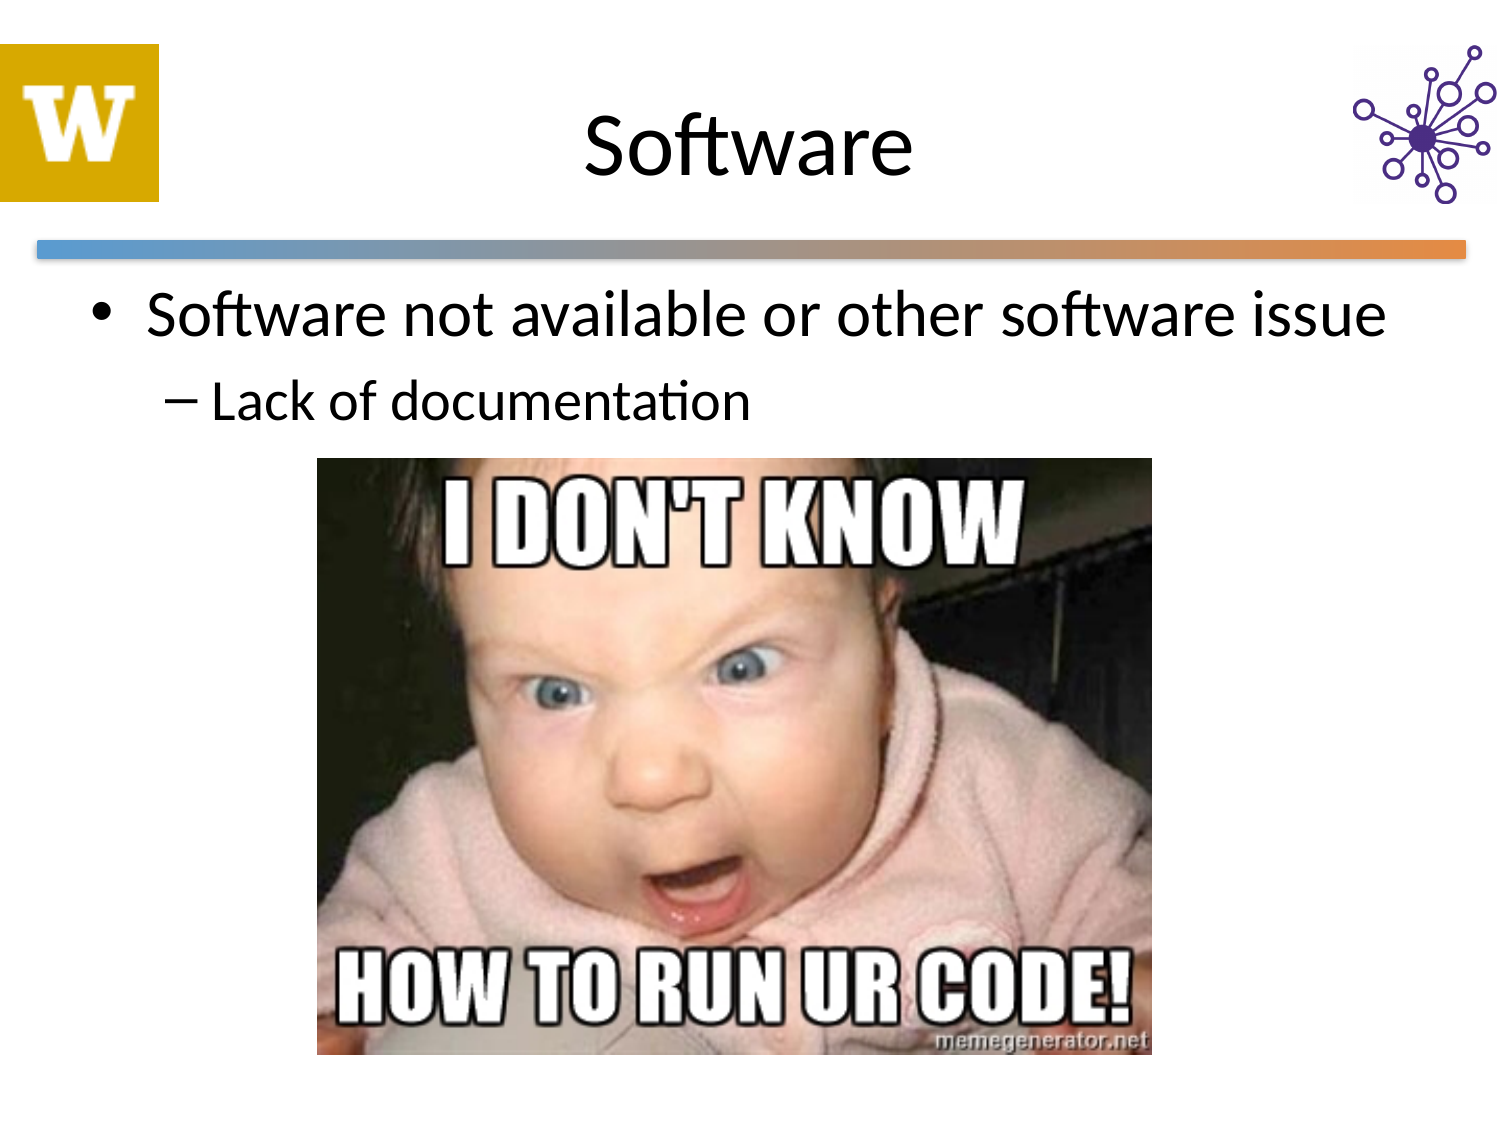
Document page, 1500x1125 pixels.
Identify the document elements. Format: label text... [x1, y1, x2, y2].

title Software [75, 45, 1425, 233]
picture [0, 44, 159, 202]
list Software not available or other software issue Lack of documentation [75, 262, 1425, 1093]
picture [1425, 45, 1497, 204]
picture [317, 458, 1152, 1055]
